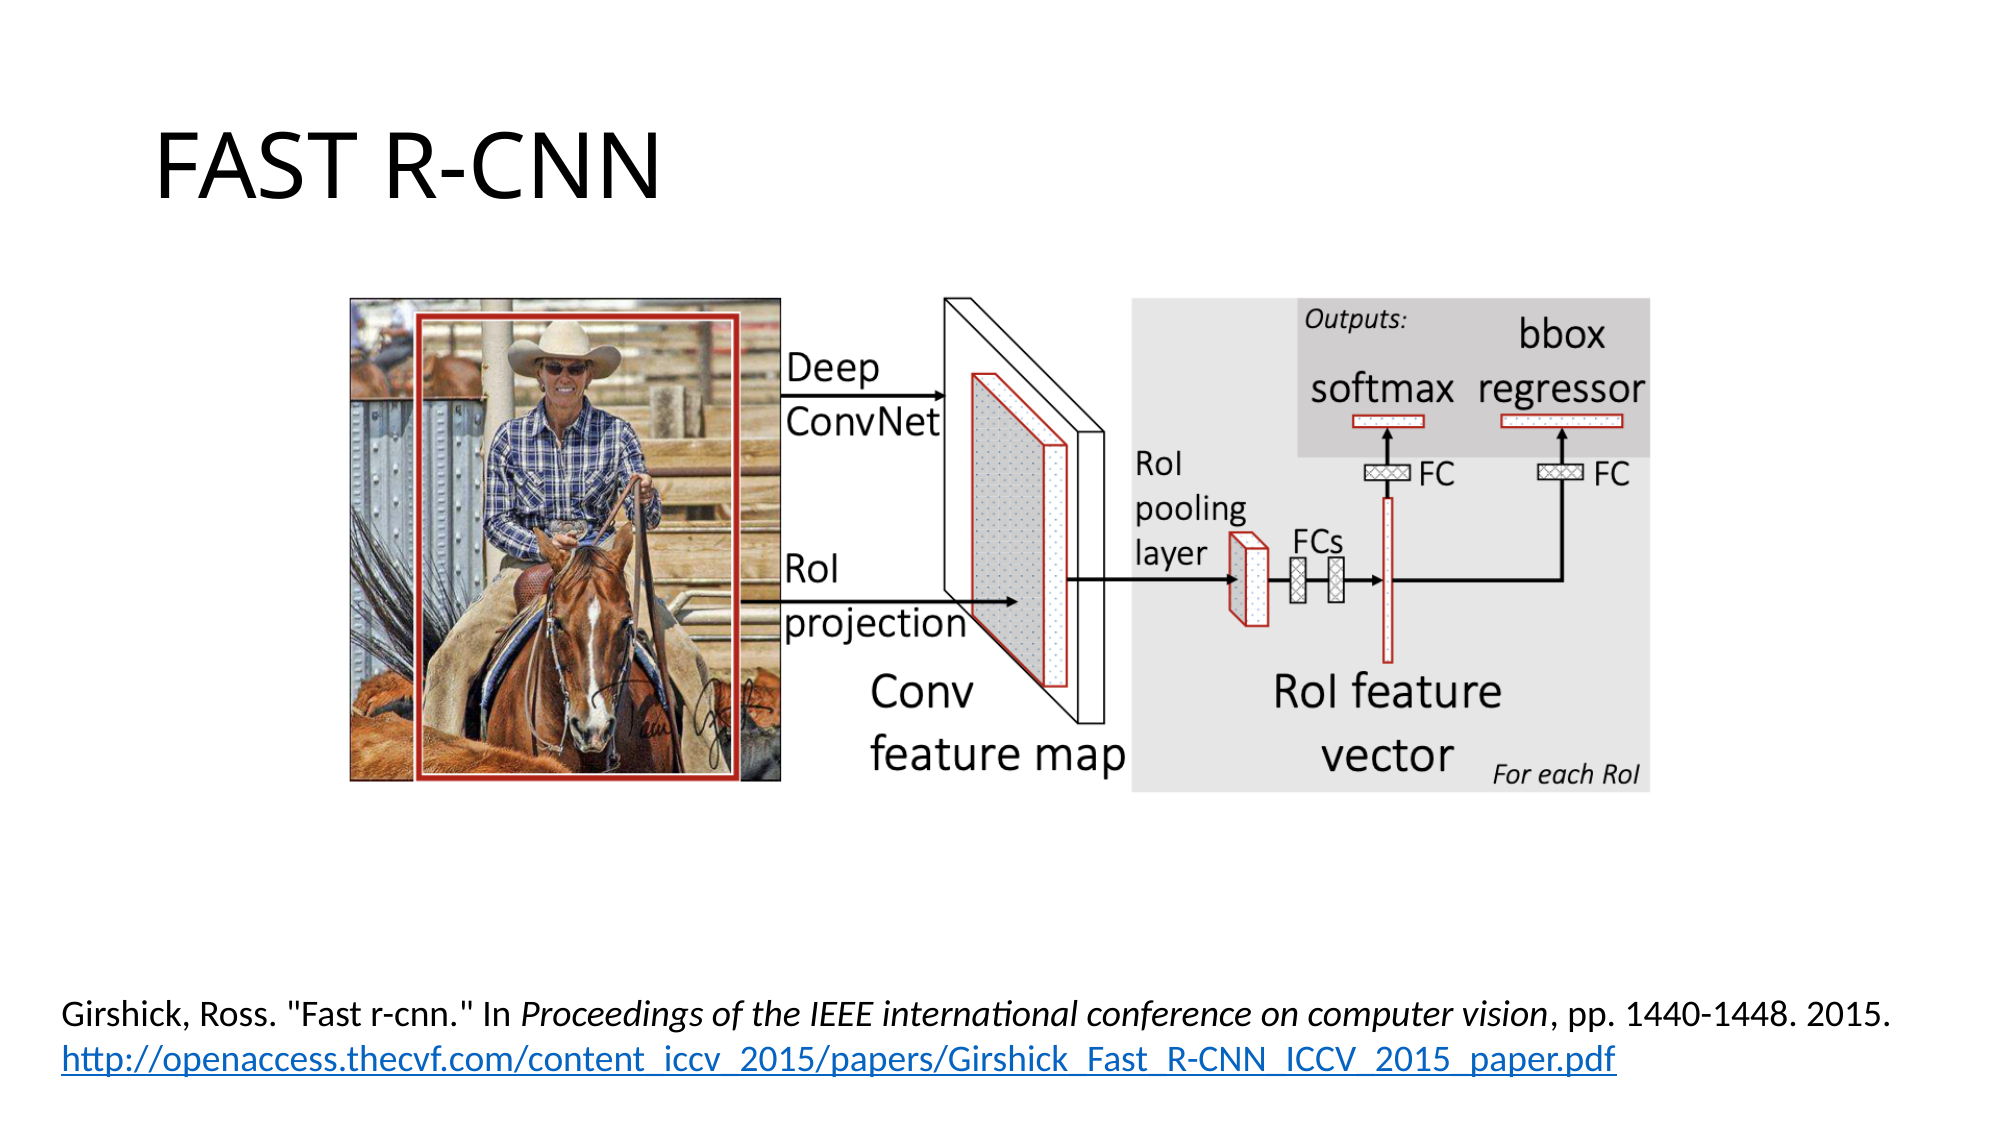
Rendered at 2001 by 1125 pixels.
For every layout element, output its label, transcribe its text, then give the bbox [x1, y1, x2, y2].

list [332, 277, 1668, 817]
text_box Girshick, Ross. "Fast r-cnn." In Proceedings of the IEEE international conference on computer vision, pp. 1440-1448. 2015. http://openaccess.thecvf.com/content_iccv_2015/papers/Girshick_Fast_R-CNN_ICCV_2015_paper.pdf [46, 981, 1907, 1087]
title FAST R-CNN [137, 59, 1863, 278]
